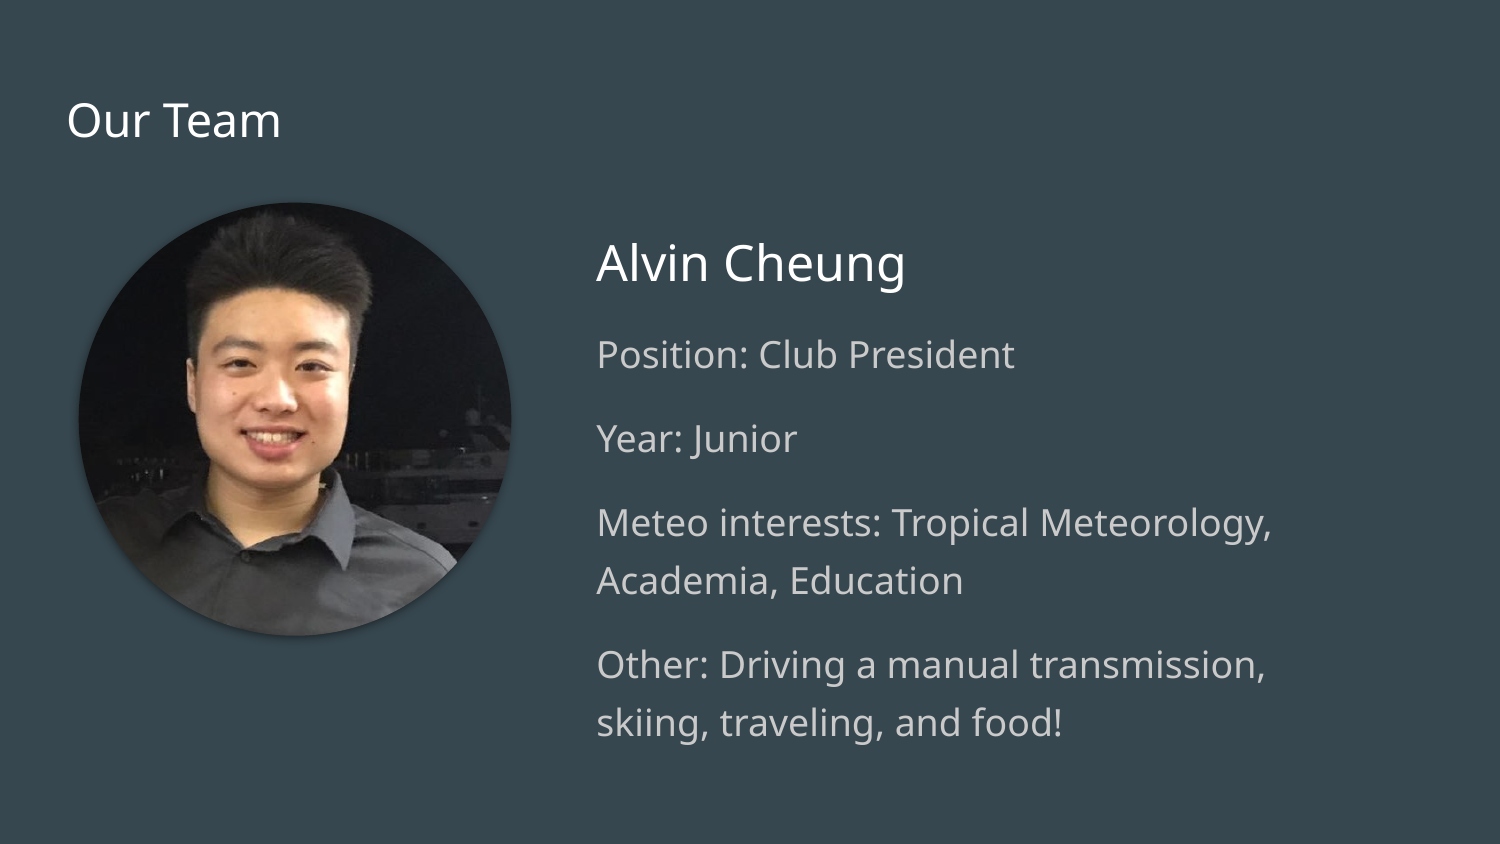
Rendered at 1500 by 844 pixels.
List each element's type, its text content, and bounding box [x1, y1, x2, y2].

title Our Team [51, 72, 1449, 167]
list Alvin Cheung Position: Club President Year: Junior Meteo interests: Tropical Meteorology, Academia, Education Other: Driving a manual transmission, skiing, traveling, and food! [581, 202, 1399, 764]
picture [78, 202, 512, 636]
